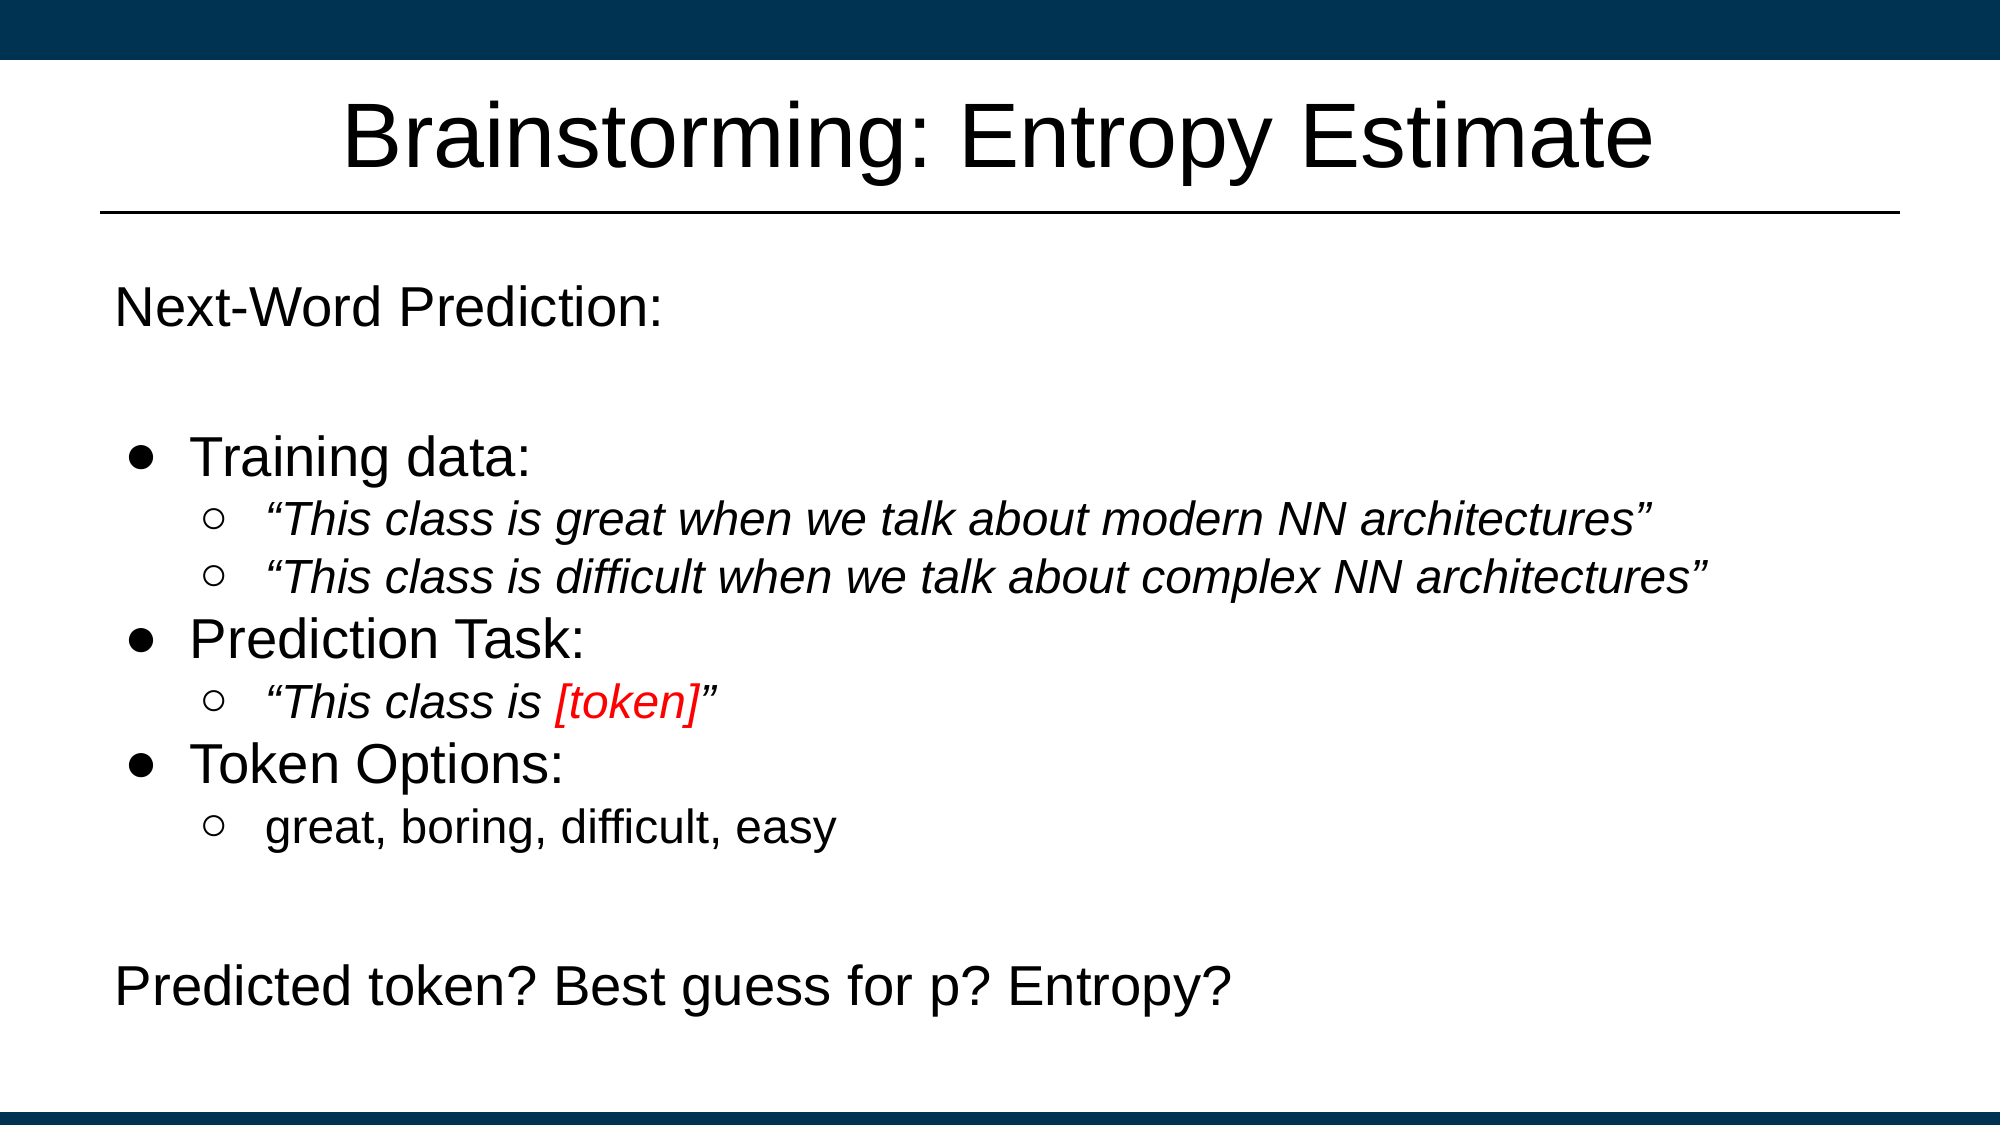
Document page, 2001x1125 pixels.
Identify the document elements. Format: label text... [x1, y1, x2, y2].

list Next-Word Prediction: Training data: “This class is great when we talk about modern NN architectures” “This class is difficult when we talk about complex NN architectures” Prediction Task: “This class is [token]” Token Options: great, boring, difficult, easy Predicted token? Best guess for p? Entropy? [99, 262, 1900, 1005]
title Brainstorming: Entropy Estimate [99, 37, 1900, 225]
